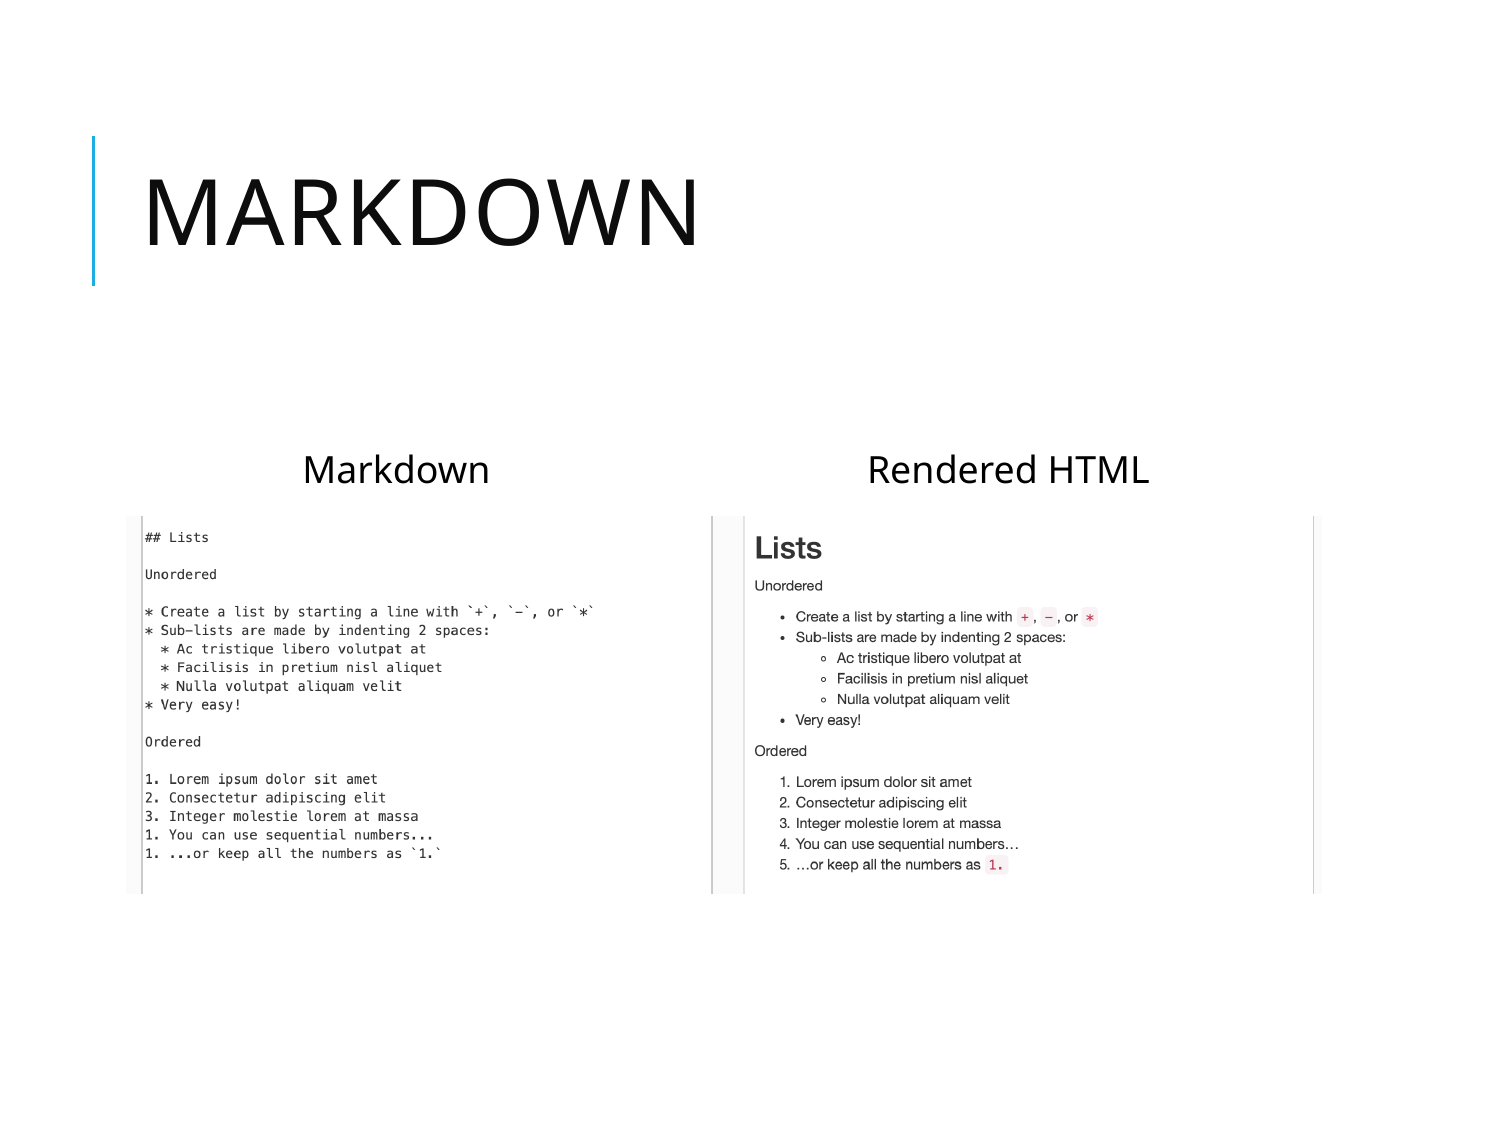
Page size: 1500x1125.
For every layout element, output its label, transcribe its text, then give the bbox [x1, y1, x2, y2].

text_box Rendered HTML [852, 438, 1165, 499]
text_box Markdown [287, 438, 506, 499]
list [125, 516, 1323, 894]
title Markdown [126, 96, 1322, 342]
